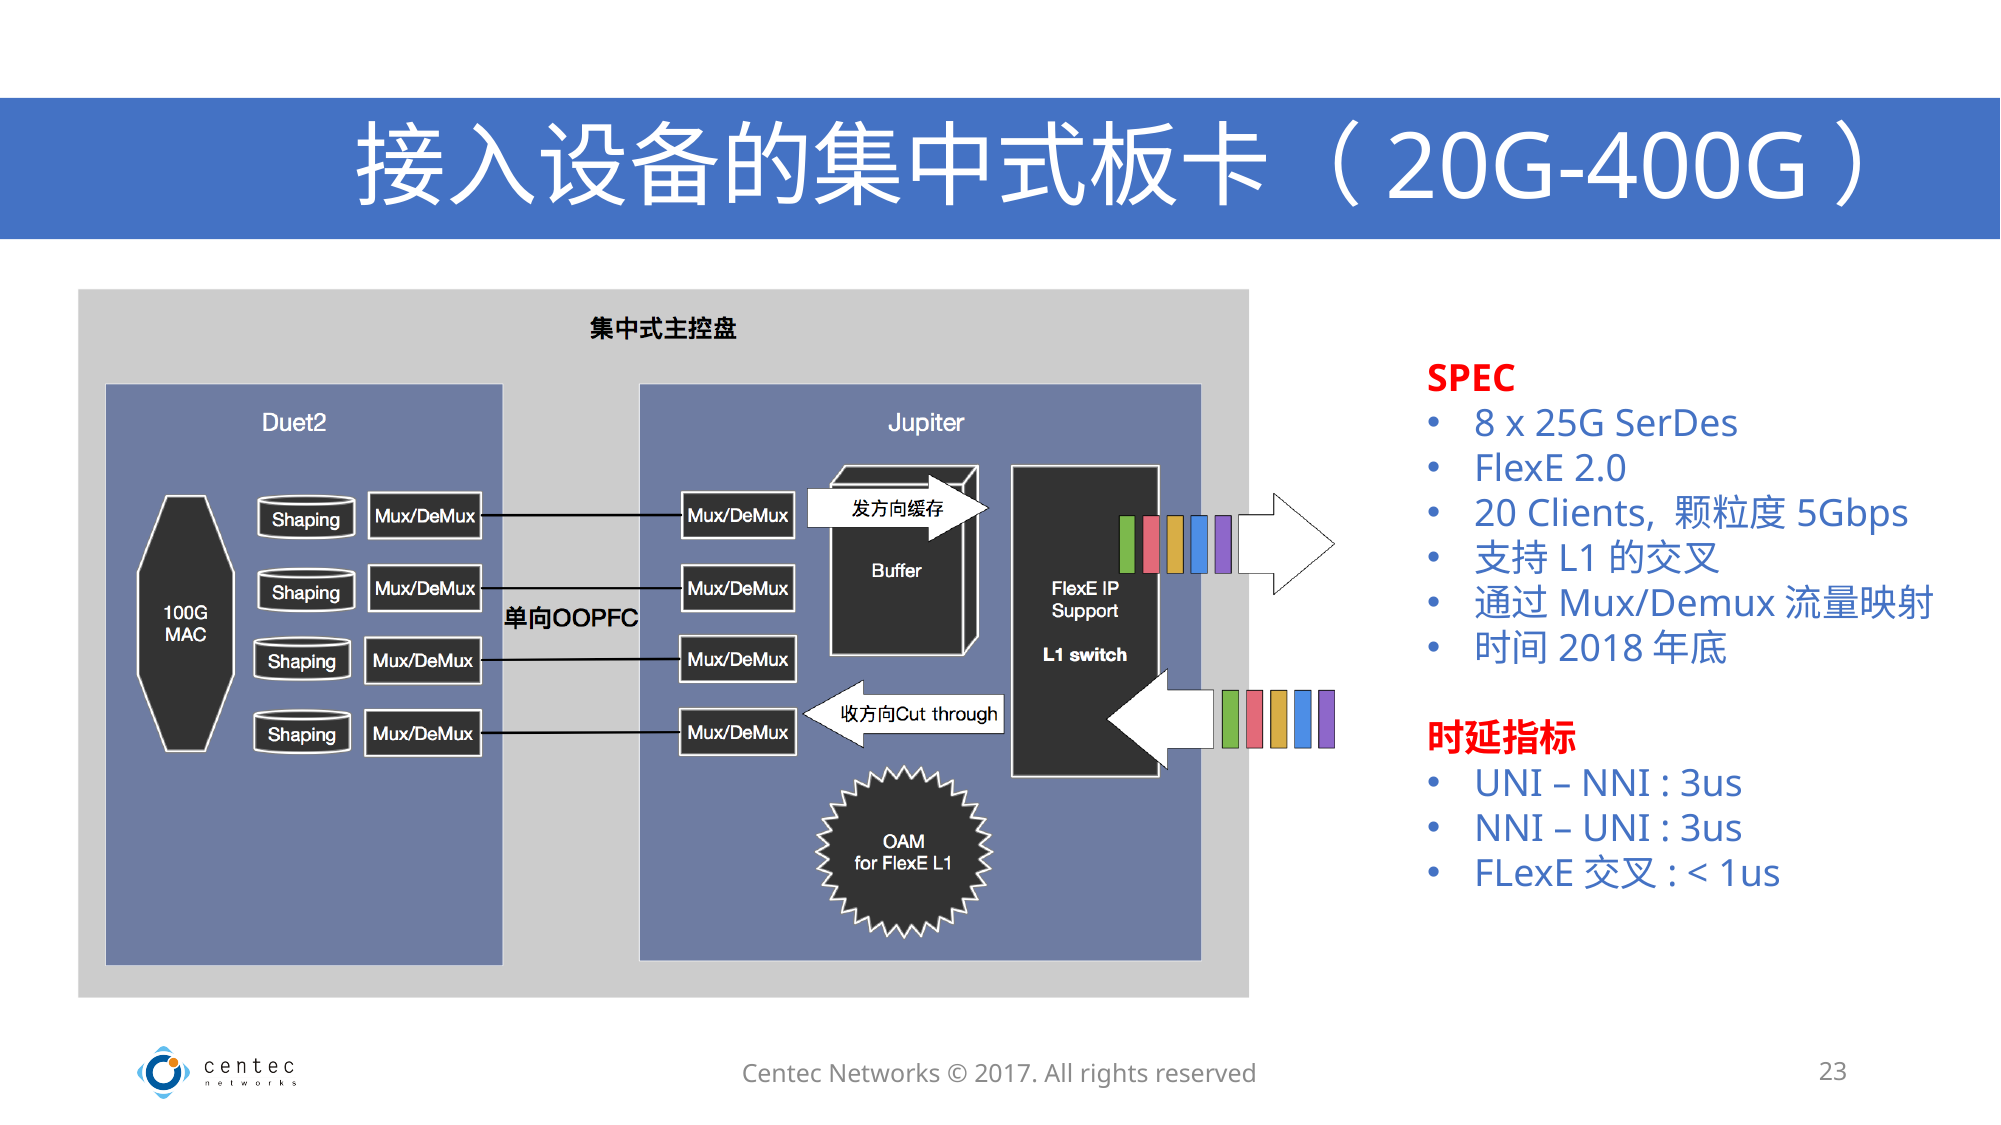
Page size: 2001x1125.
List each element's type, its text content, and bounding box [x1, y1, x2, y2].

title 接入设备的集中式板卡（20G-400G） [0, 97, 2000, 240]
slide_number 23 [1412, 1042, 1863, 1103]
text_box SPEC 8 x 25G SerDes FlexE 2.0 20 Clients, 颗粒度5Gbps 支持L1的交叉 通过Mux/Demux流量映射 时间2018年底 时延指标 UNI – NNI : 3us NNI – UNI : 3us FLexE交叉: < 1us [1412, 346, 1981, 902]
picture [52, 268, 1354, 1014]
footer Centec Networks © 2017. All rights reserved [662, 1042, 1338, 1103]
picture [137, 1046, 296, 1099]
